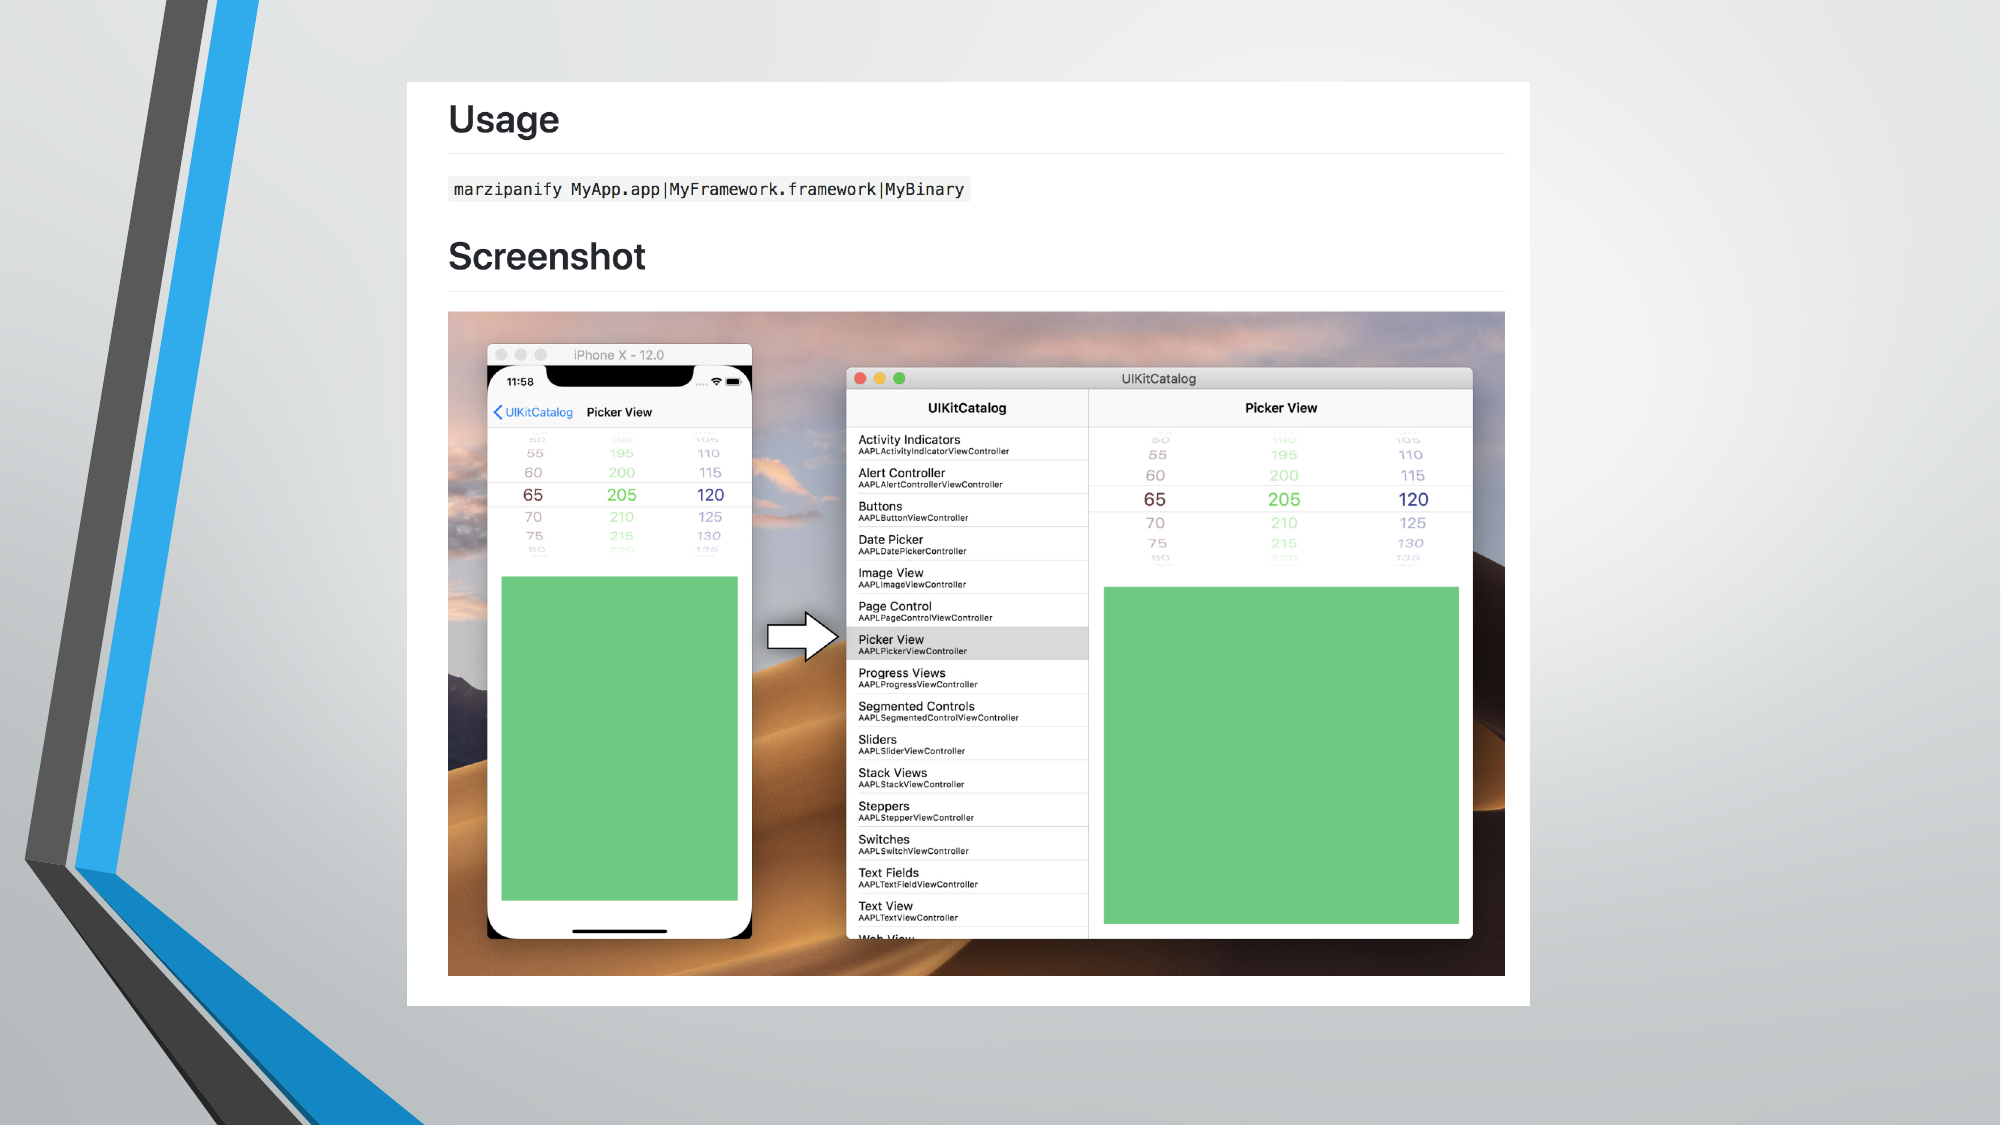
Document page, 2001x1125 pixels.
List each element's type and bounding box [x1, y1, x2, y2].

list [407, 82, 1530, 1006]
